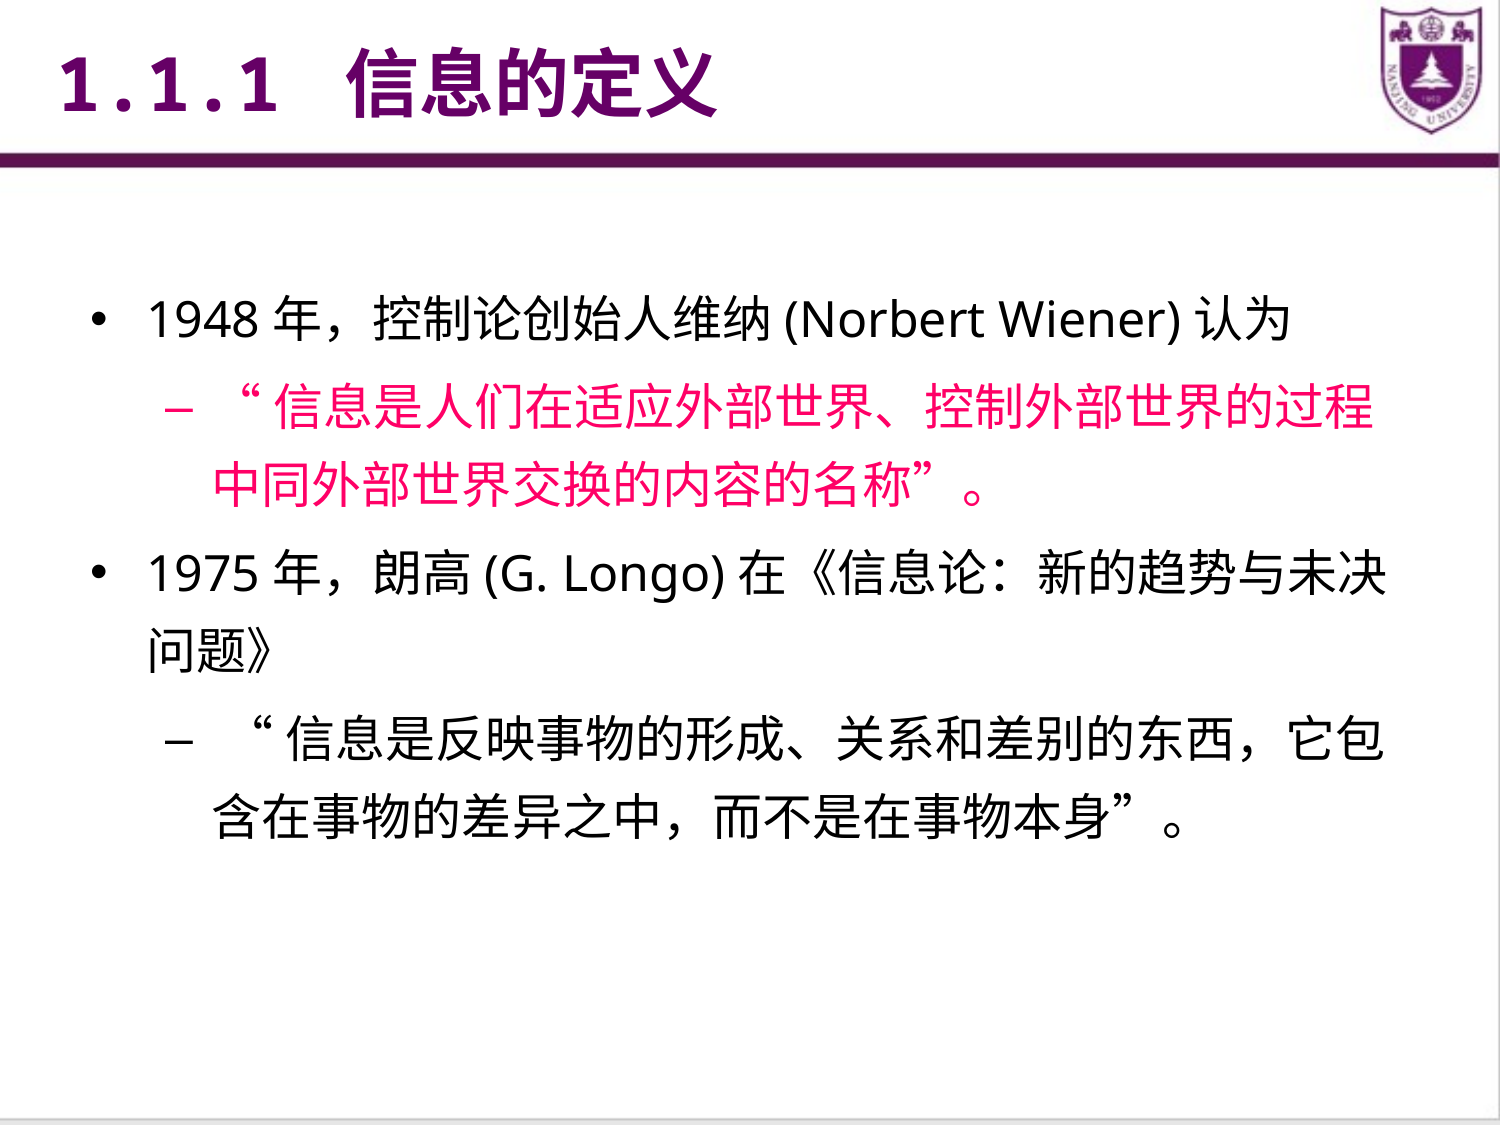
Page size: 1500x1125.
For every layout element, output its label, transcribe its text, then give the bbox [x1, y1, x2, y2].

picture [0, 0, 1500, 1125]
text_box 1.1.1 信息的定义 [41, 4, 1304, 159]
list 1948年，控制论创始人维纳(Norbert Wiener)认为 “信息是人们在适应外部世界、控制外部世界的过程中同外部世界交换的内容的名称”。 1975年，朗高(G. Longo)在《信息论：新的趋势与未决问题》 “信息是反映事物的形成、关系和差别的东西，它包含在事物的差异之中，而不是在事物本身”。 [75, 262, 1425, 1005]
